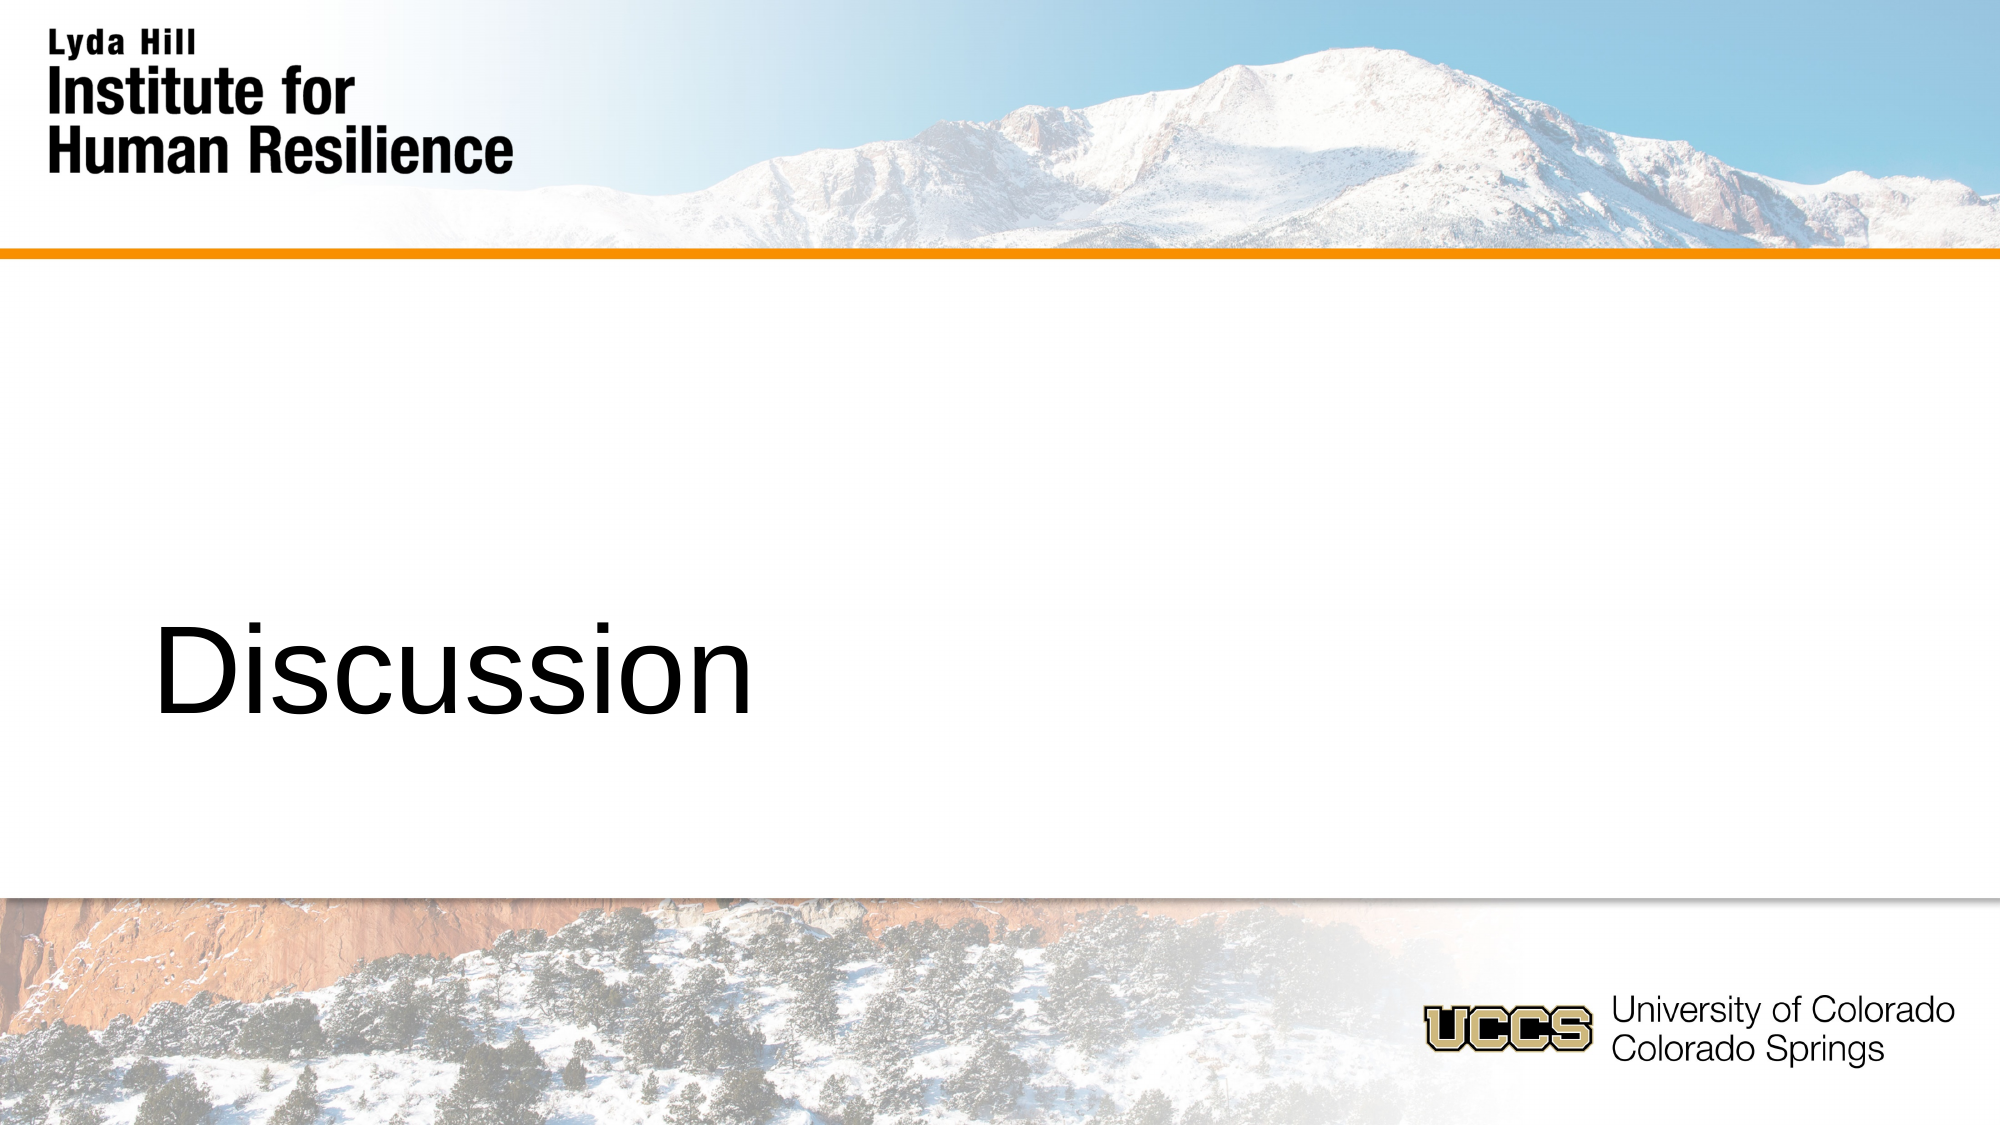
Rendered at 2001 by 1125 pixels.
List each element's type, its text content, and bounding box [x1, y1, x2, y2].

picture [0, 0, 2000, 1125]
title Discussion [136, 280, 1862, 749]
